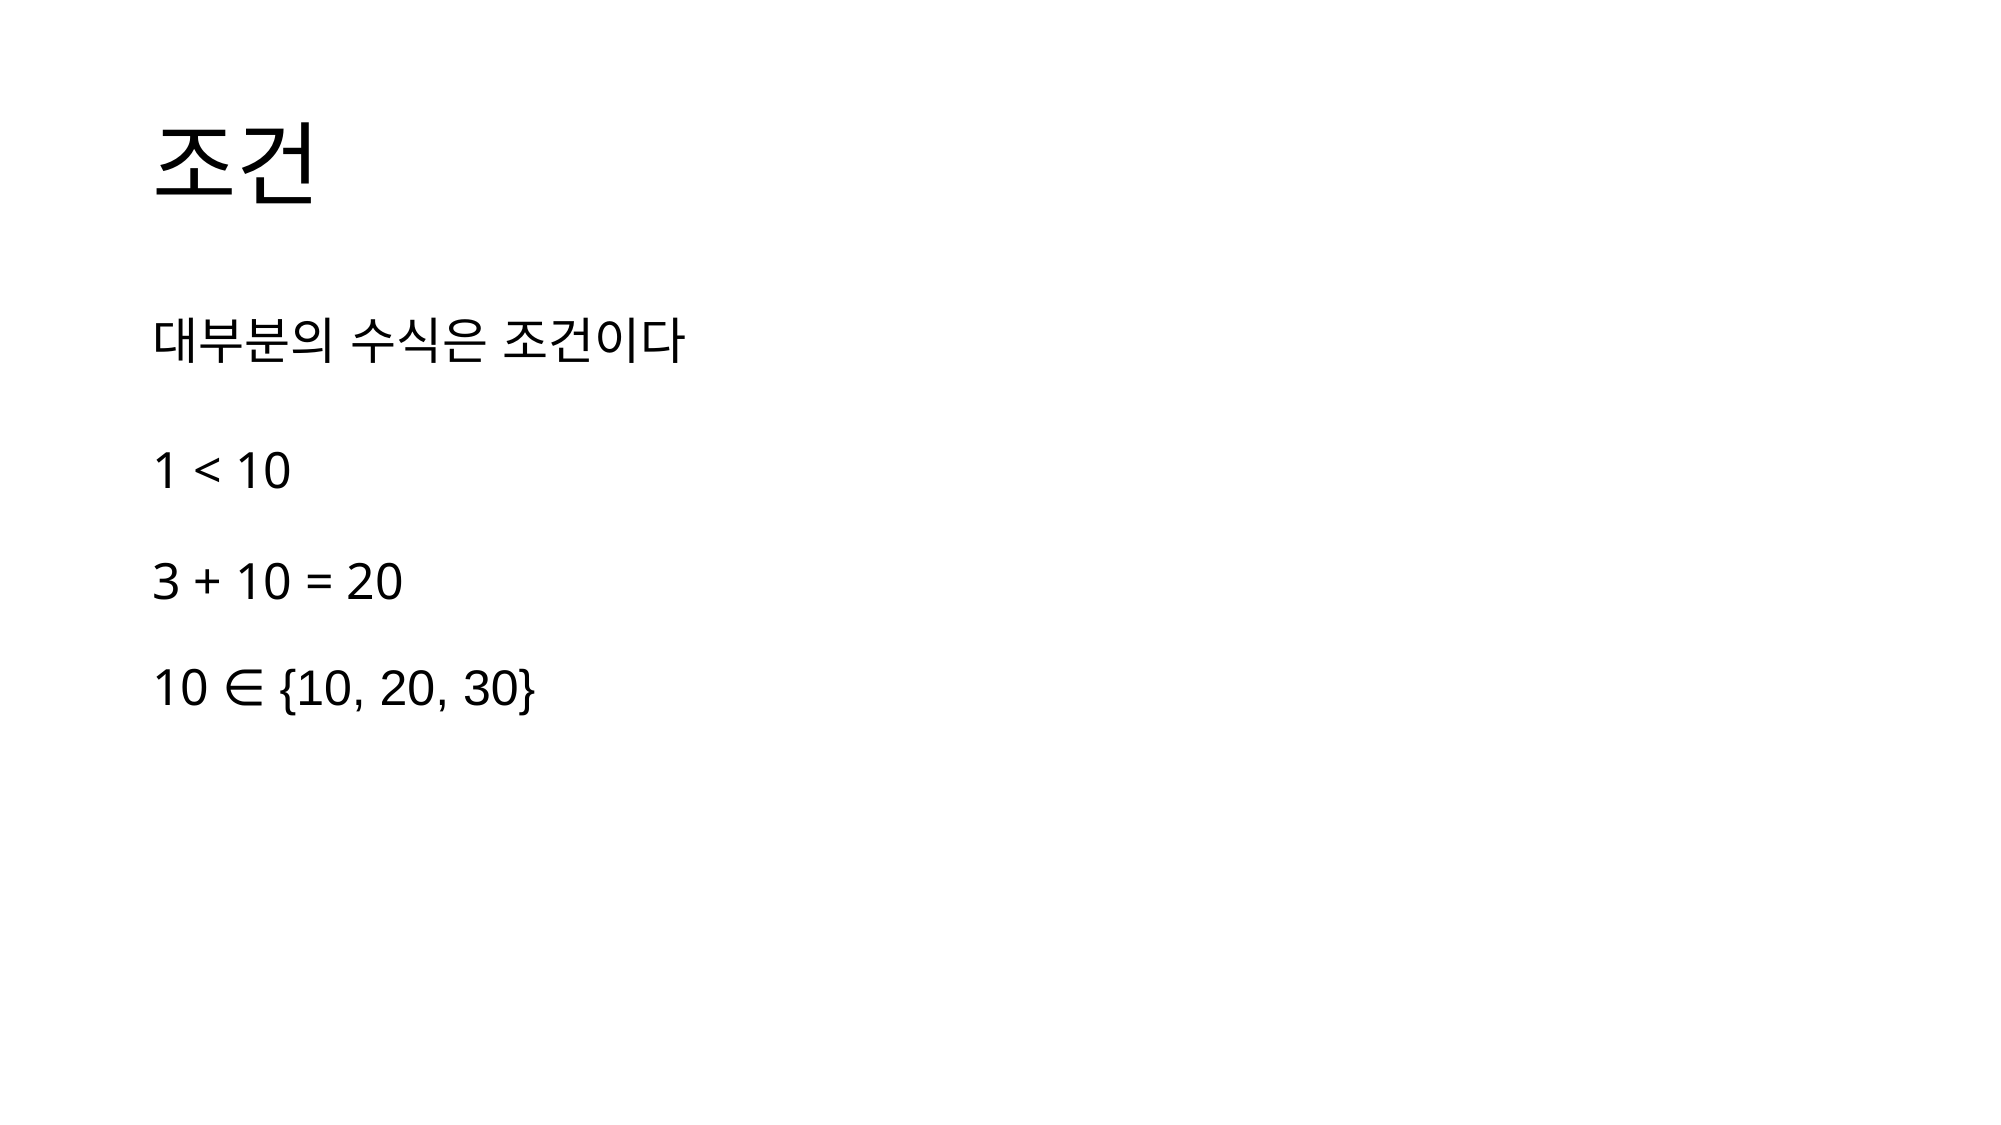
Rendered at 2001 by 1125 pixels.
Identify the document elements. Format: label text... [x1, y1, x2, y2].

text_box 3 + 10 = 20 [137, 542, 479, 618]
text_box 1 < 10 [137, 430, 329, 506]
text_box 10 ∈ {10, 20, 30} [137, 647, 580, 723]
text_box 대부분의 수식은 조건이다 [137, 301, 908, 377]
title 조건 [137, 59, 1863, 278]
